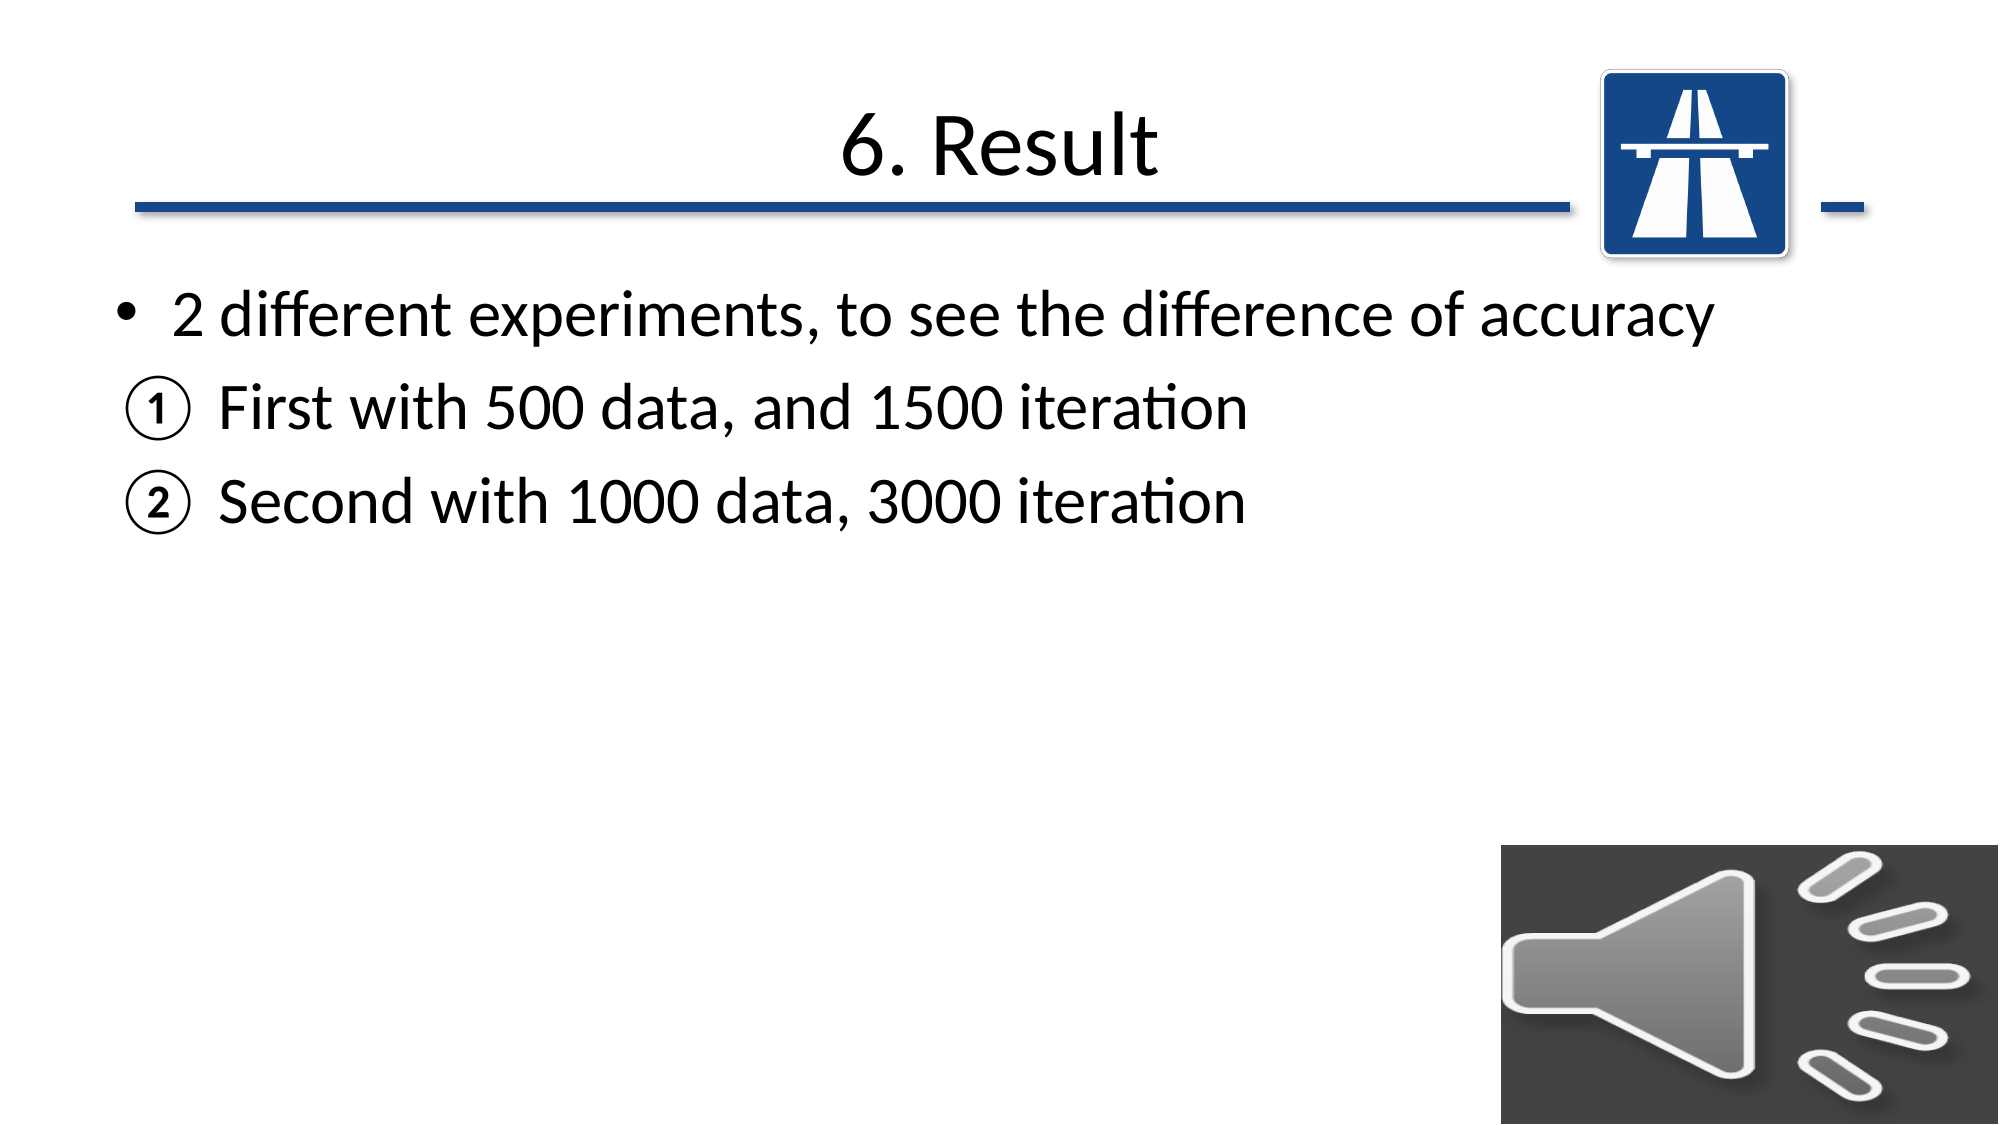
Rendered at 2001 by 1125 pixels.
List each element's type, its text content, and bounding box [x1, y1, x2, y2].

picture [1499, 843, 2000, 1125]
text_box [134, 69, 1865, 259]
list 2 different experiments, to see the difference of accuracy ① First with 500 data, and 1500 iteration ② Second with 1000 data, 3000 iteration [99, 262, 1900, 1005]
title 6. Result [99, 45, 1900, 233]
